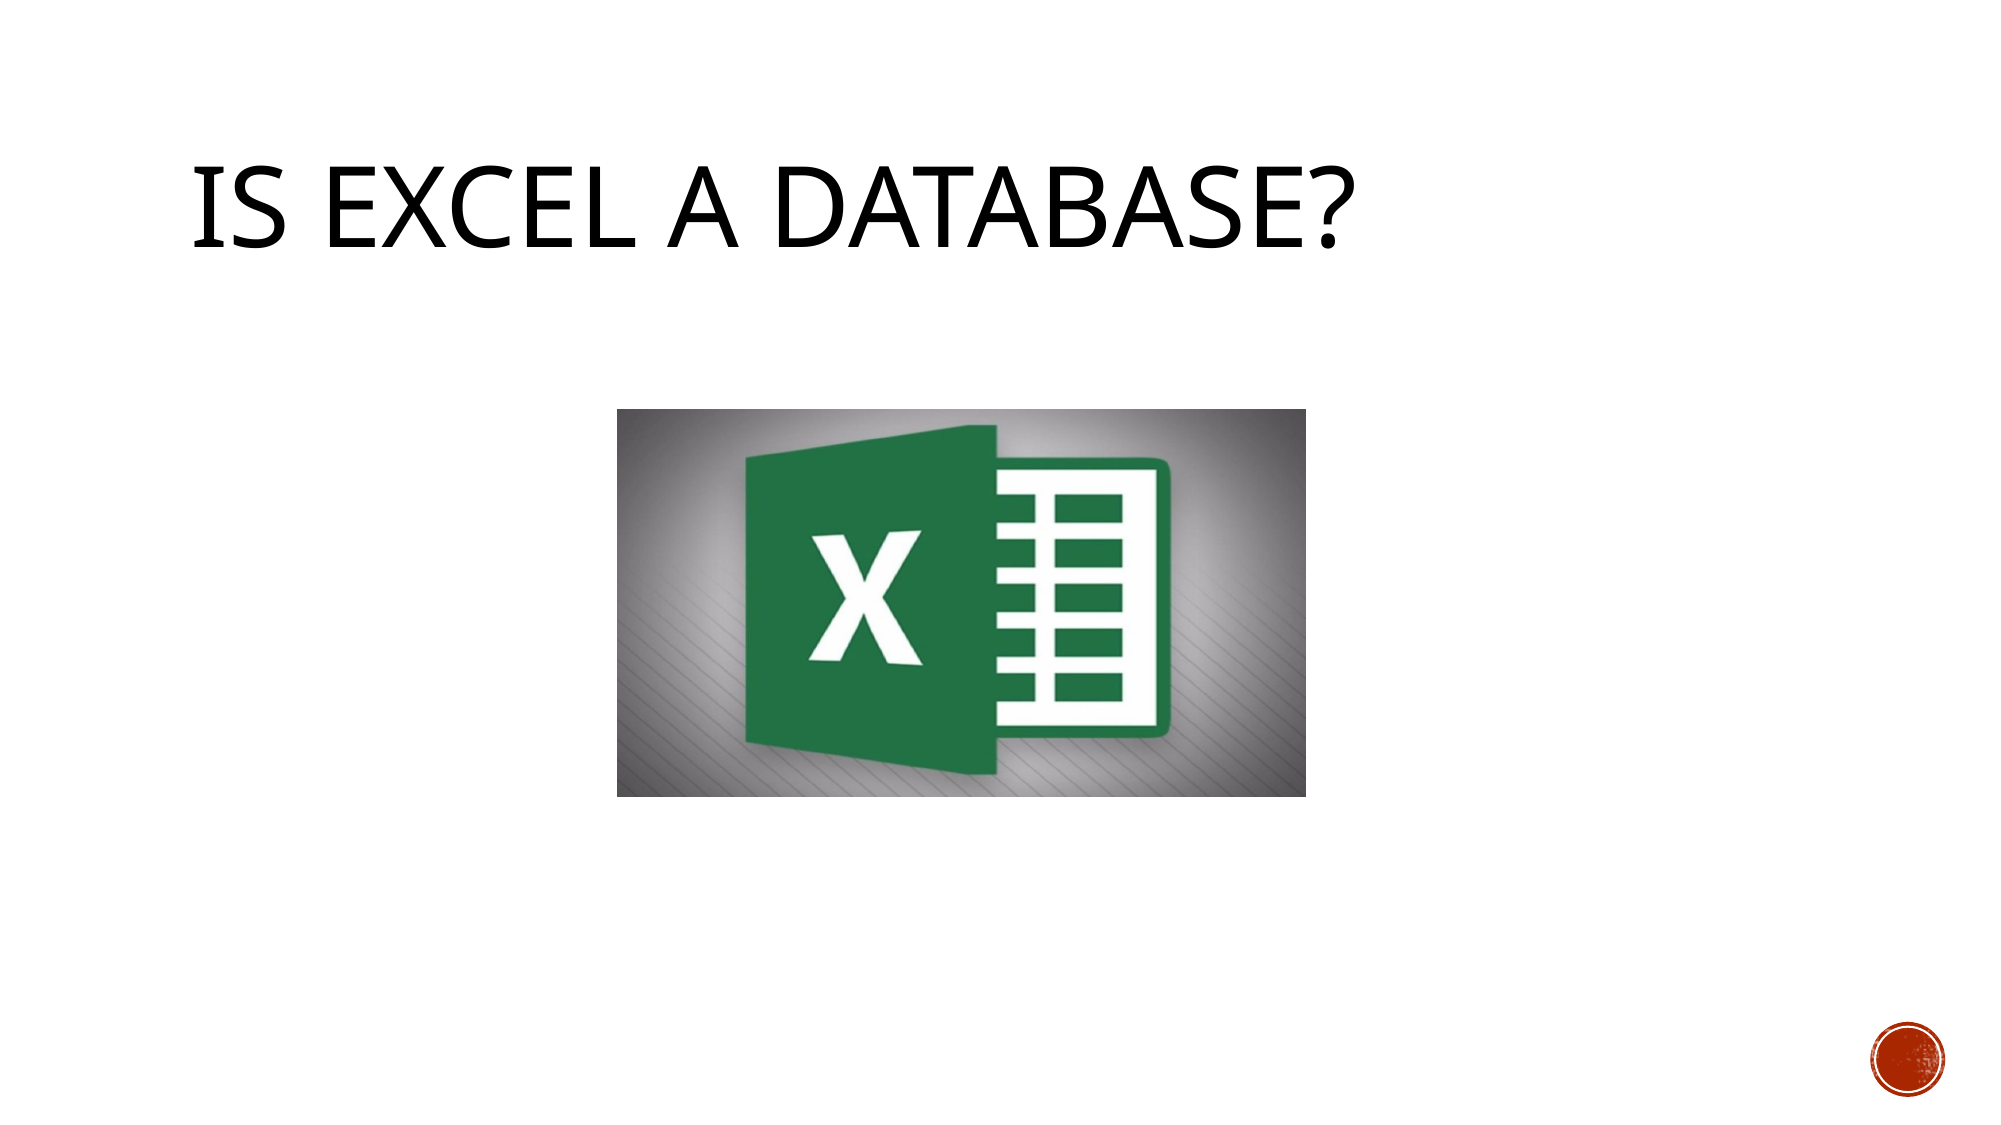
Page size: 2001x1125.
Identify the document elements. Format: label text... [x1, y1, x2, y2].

picture [1870, 1021, 1946, 1097]
picture [617, 408, 1306, 797]
title IS EXCEL A DATABASE? [175, 79, 1826, 344]
